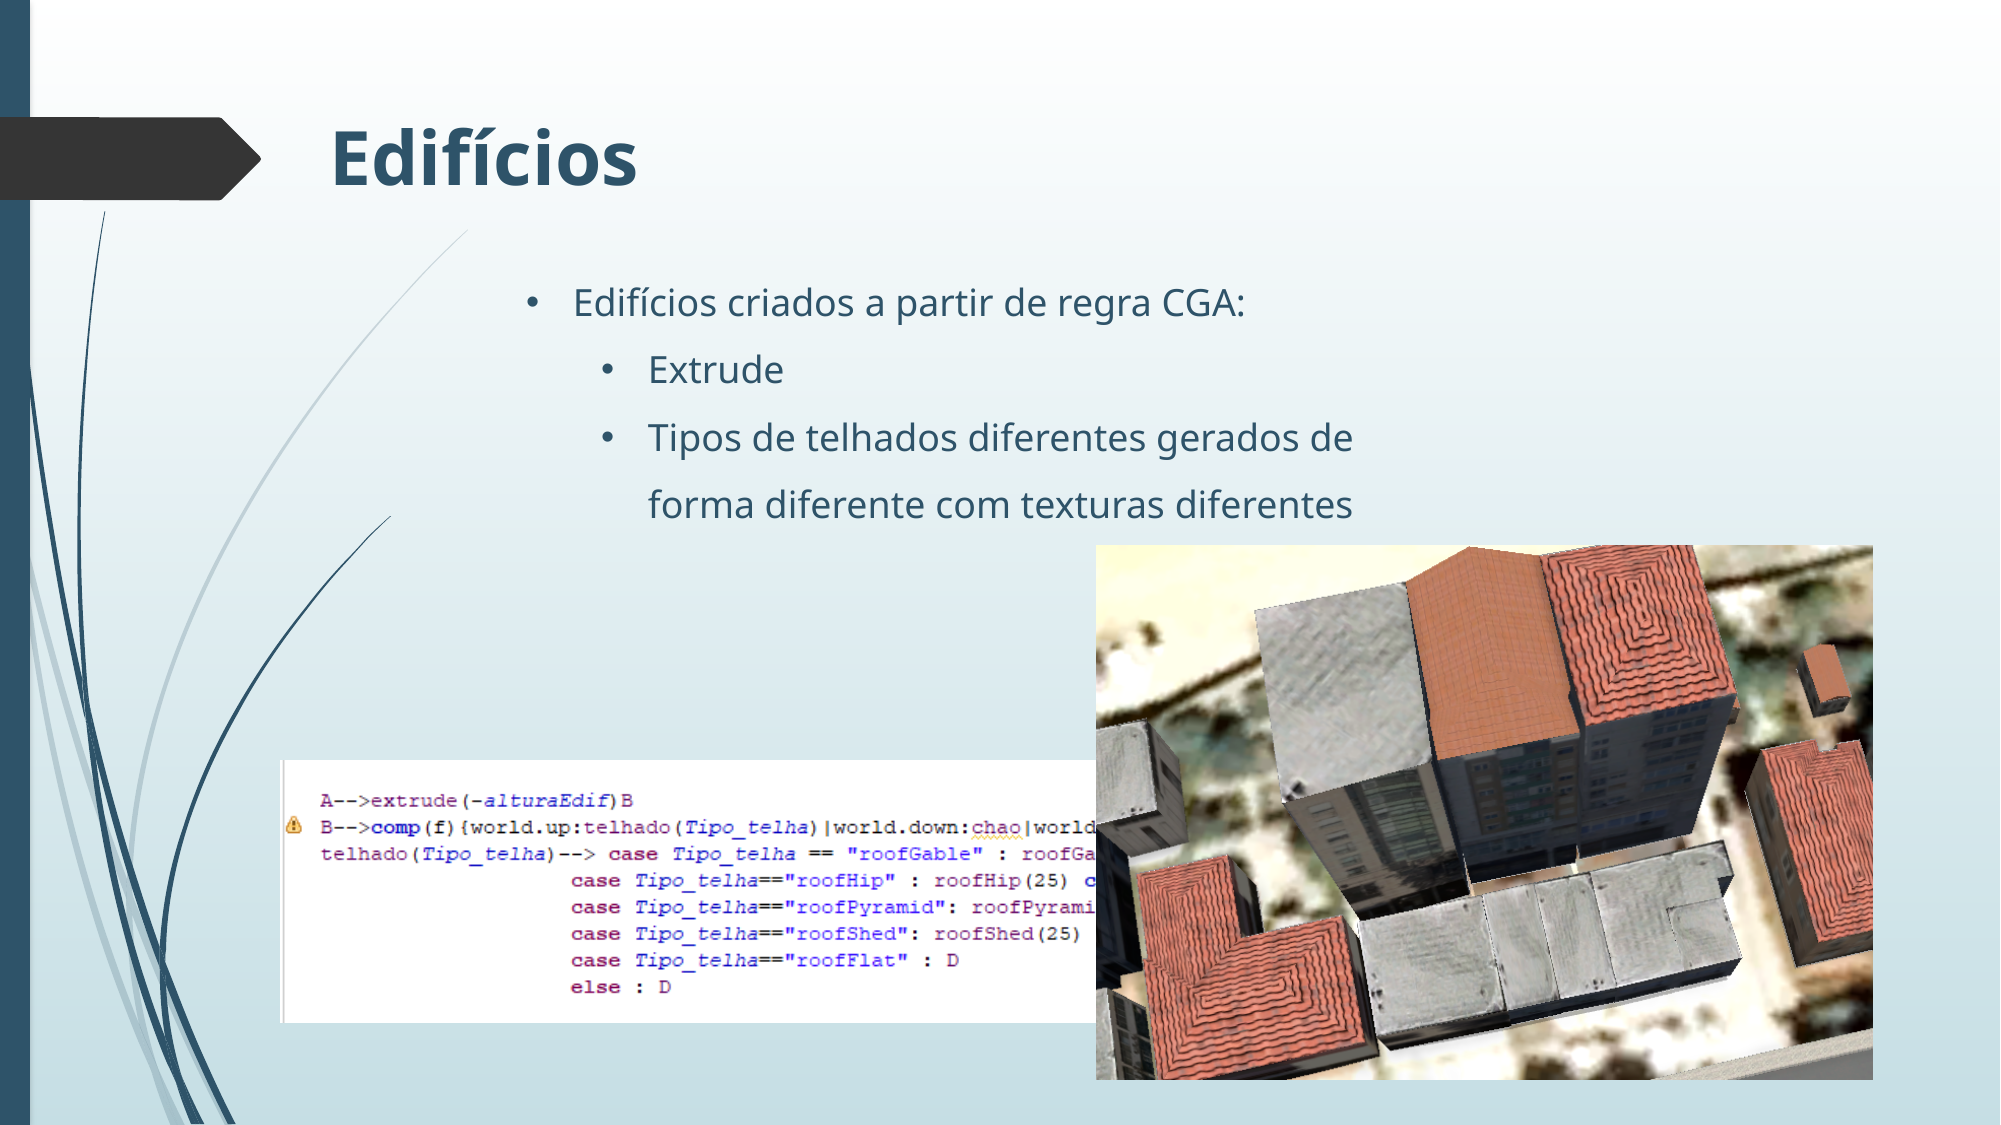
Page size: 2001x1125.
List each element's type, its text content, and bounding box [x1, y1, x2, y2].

text_box Edifícios criados a partir de regra CGA: Extrude Tipos de telhados diferentes gerados de forma diferente com texturas diferentes [511, 248, 1464, 534]
title Edifícios [314, 102, 1777, 313]
picture [280, 544, 1874, 1080]
